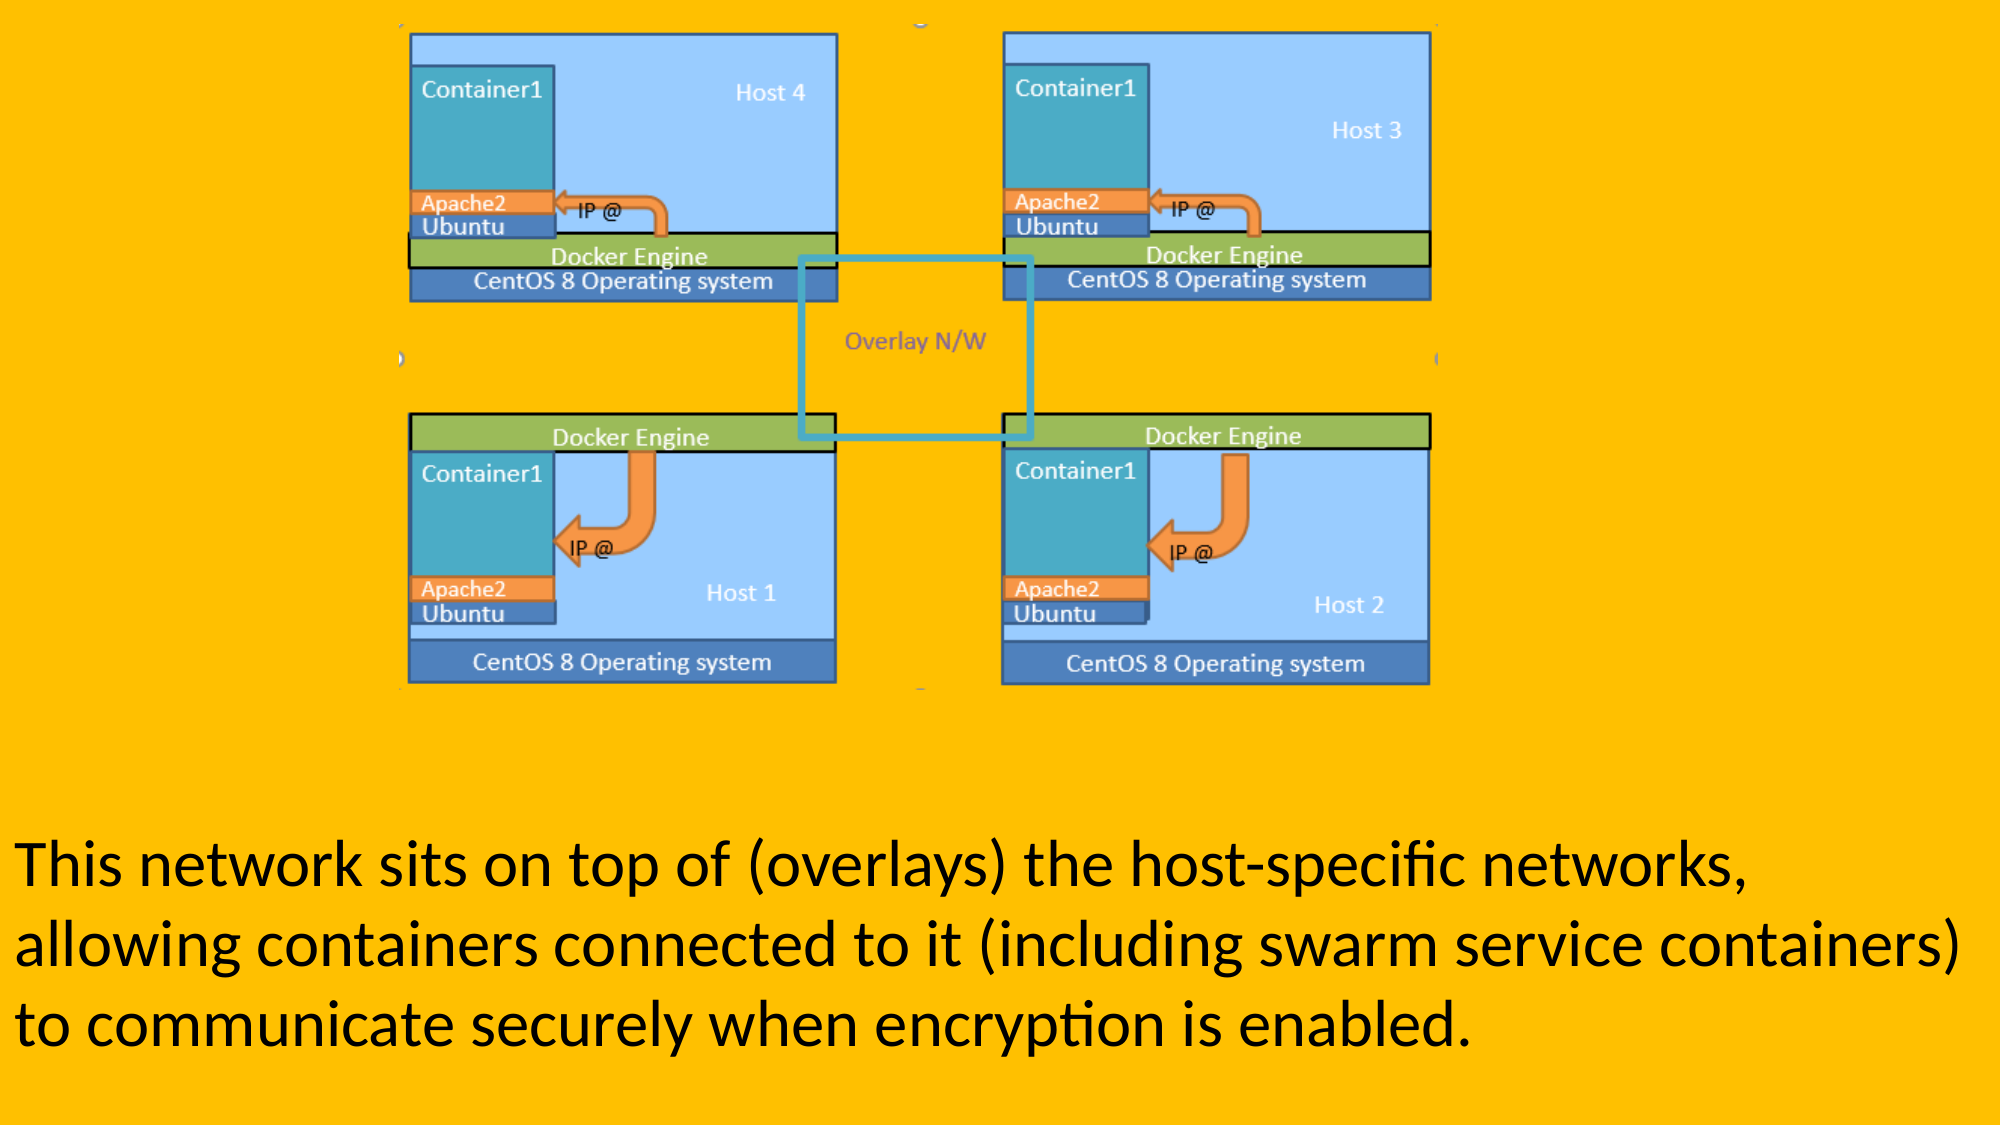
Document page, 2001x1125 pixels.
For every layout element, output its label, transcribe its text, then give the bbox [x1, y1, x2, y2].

text_box This network sits on top of (overlays) the host-specific networks, allowing containers connected to it (including swarm service containers) to communicate securely when encryption is enabled. [0, 812, 2000, 1125]
picture [399, 24, 1438, 690]
